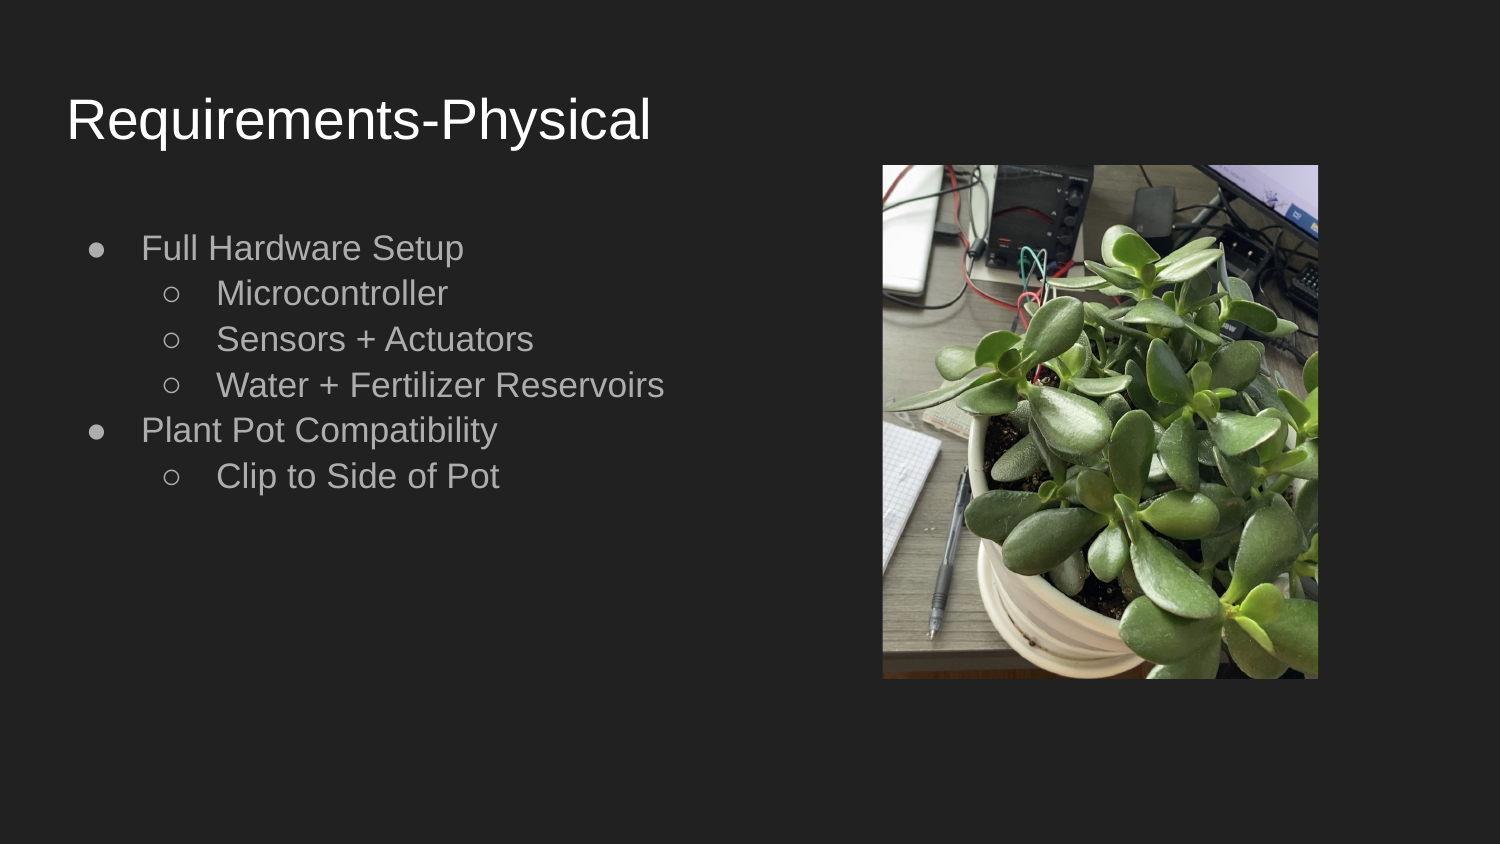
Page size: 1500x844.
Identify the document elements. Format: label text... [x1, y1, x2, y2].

list Full Hardware Setup Microcontroller Sensors + Actuators Water + Fertilizer Reservoirs Plant Pot Compatibility Clip to Side of Pot [51, 121, 737, 682]
title Requirements-Physical [51, 72, 1449, 167]
picture [882, 164, 1319, 679]
